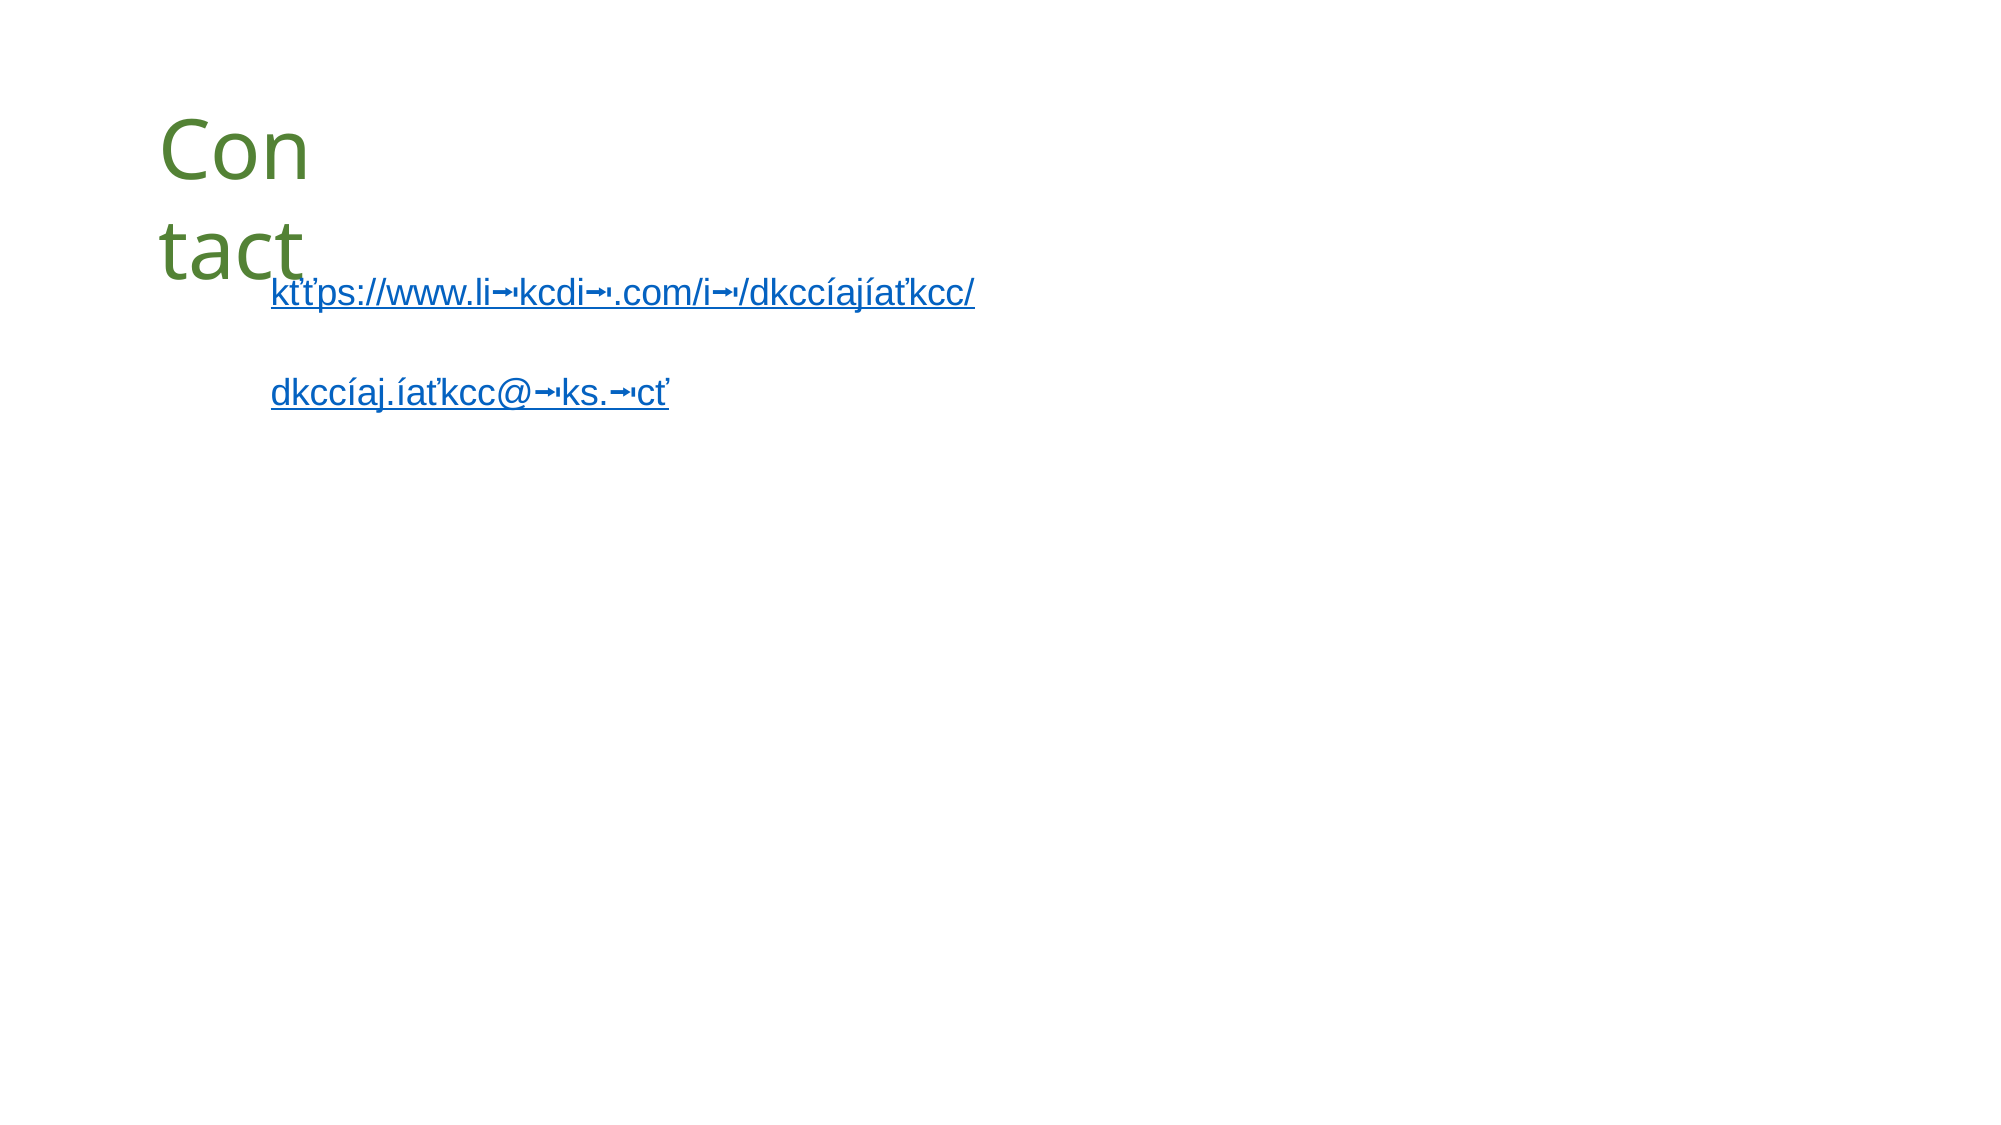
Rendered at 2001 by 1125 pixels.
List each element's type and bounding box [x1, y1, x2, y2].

text_box [268, 265, 1011, 414]
title [156, 93, 337, 296]
